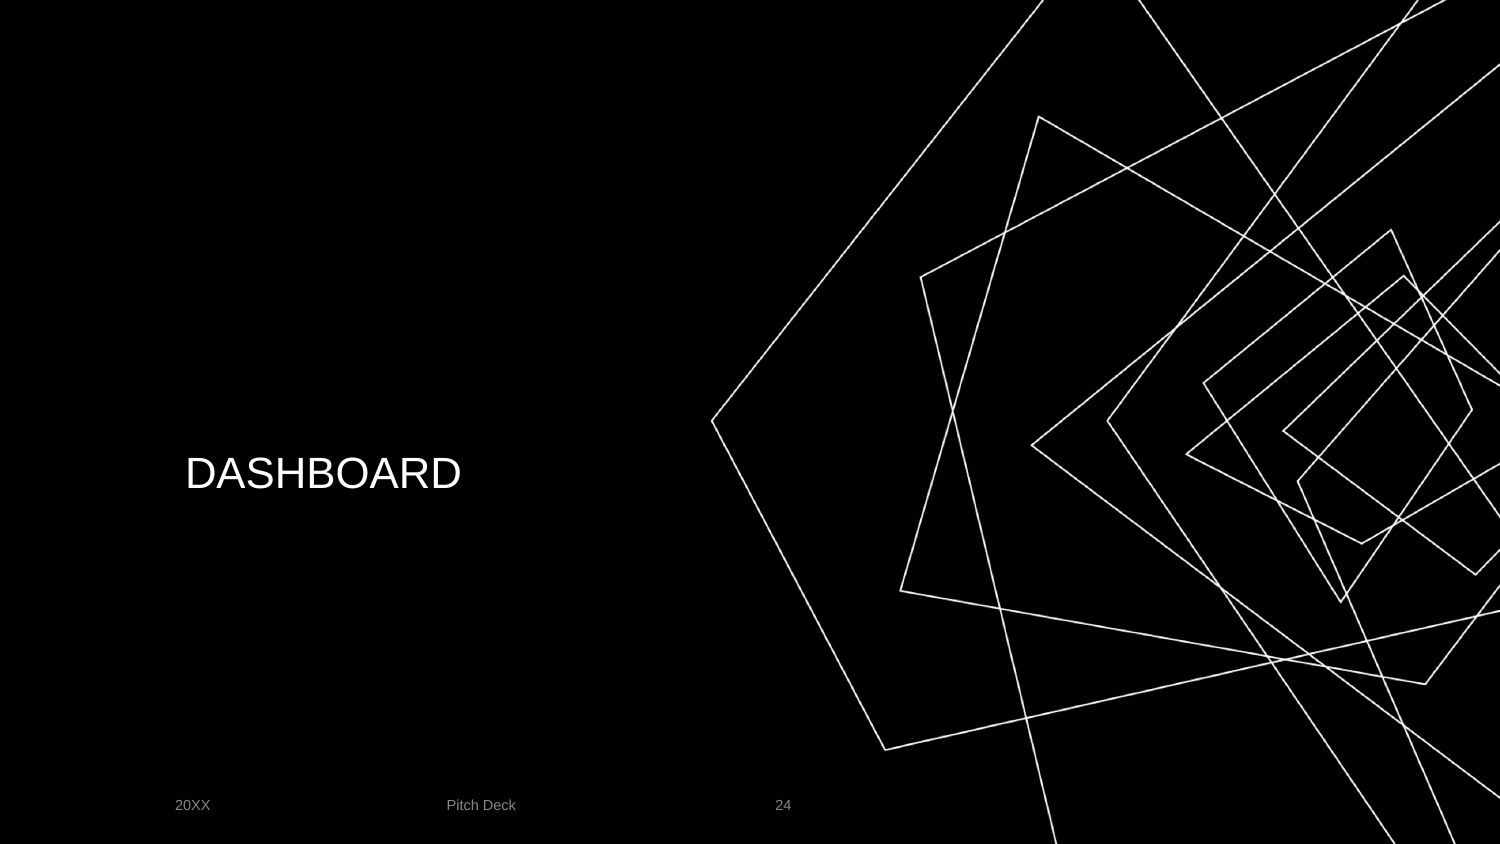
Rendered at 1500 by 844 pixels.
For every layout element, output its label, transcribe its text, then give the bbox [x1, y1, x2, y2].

footer Pitch Deck [328, 782, 634, 827]
slide_number ‹#› [681, 782, 803, 827]
title DASHBOARD [173, 340, 682, 504]
slide_number 20XX [164, 782, 286, 827]
picture [675, 0, 1500, 844]
